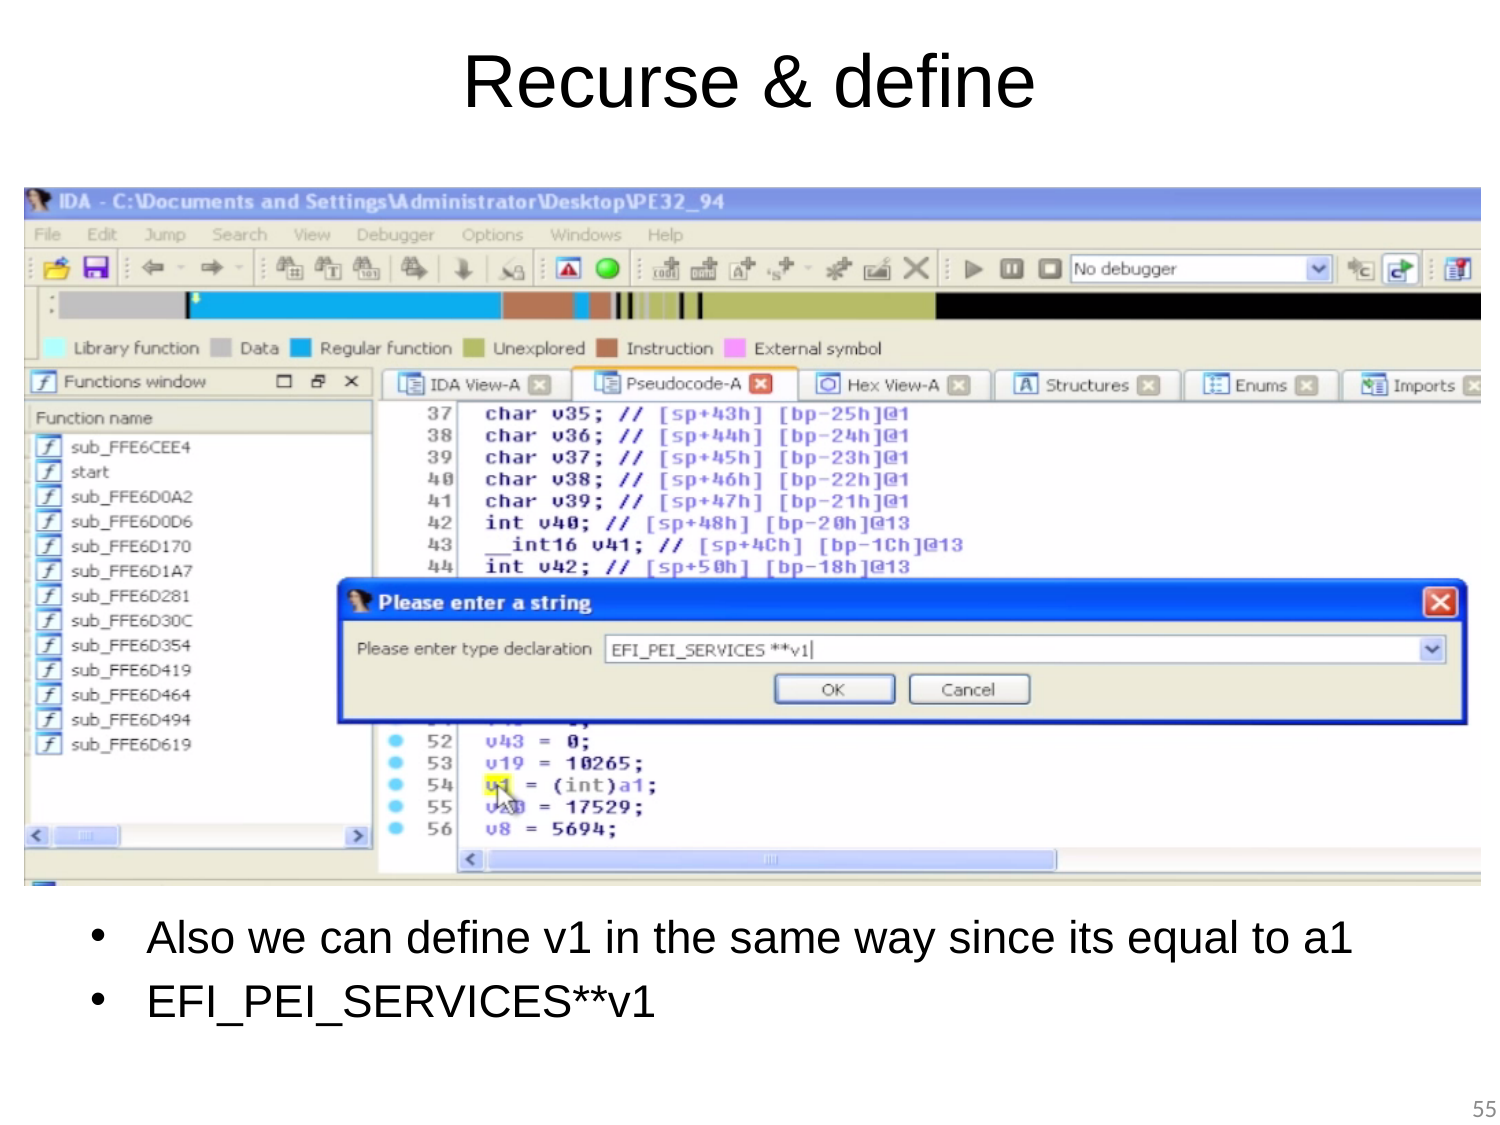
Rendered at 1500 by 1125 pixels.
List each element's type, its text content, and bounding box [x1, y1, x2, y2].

picture [23, 187, 1482, 886]
title Recurse & define [75, 0, 1425, 156]
slide_number 55 [1162, 1077, 1500, 1125]
list Also we can define v1 in the same way since its equal to a1 EFI_PEI_SERVICES**v1 [75, 900, 1425, 1100]
